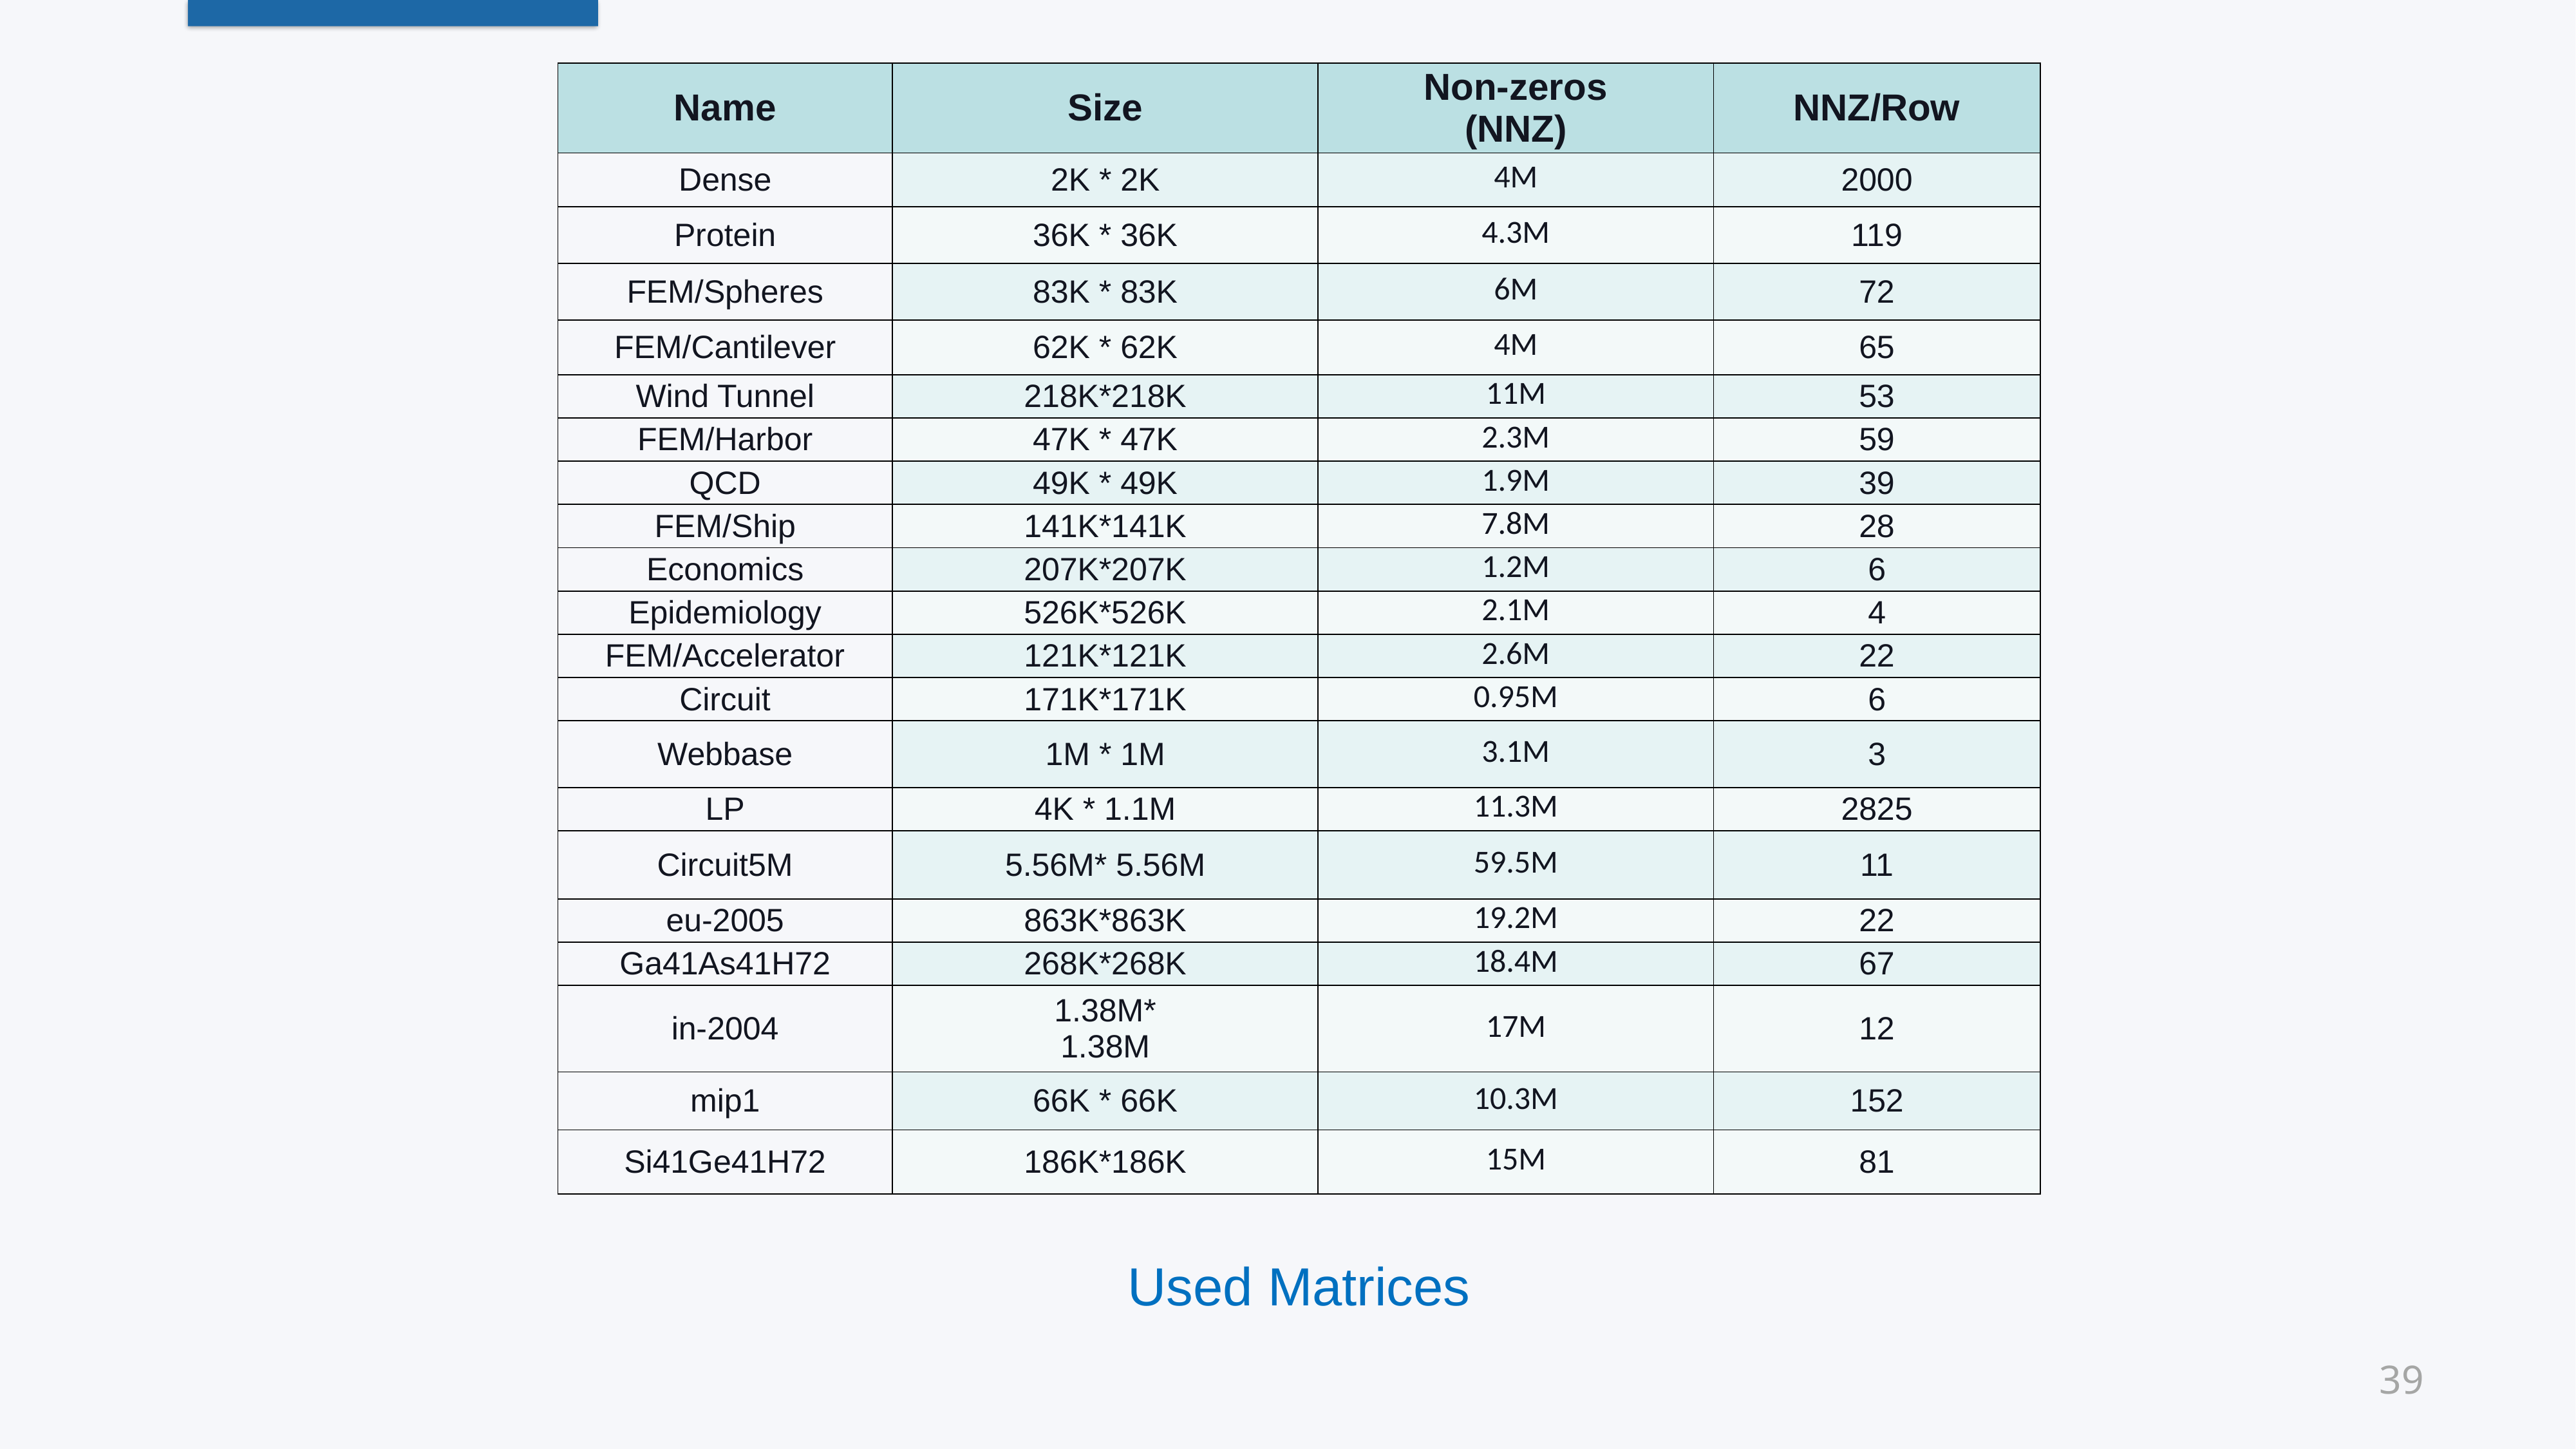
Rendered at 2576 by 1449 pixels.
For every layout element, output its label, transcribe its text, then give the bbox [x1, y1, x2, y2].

table_cell 49K * 49K [893, 462, 1317, 504]
table_cell 218K*218K [893, 375, 1317, 417]
table_cell 10.3M [1319, 1072, 1713, 1130]
table_cell 2000 [1714, 153, 2040, 206]
table_cell 2.3M [1319, 419, 1713, 460]
table_cell 2.6M [1319, 635, 1713, 677]
table_cell 1.9M [1319, 462, 1713, 504]
table_cell 141K*141K [893, 505, 1317, 547]
table_cell 268K*268K [893, 943, 1317, 985]
table_cell 11 [1714, 831, 2040, 898]
table_cell Si41Ge41H72 [558, 1130, 892, 1193]
table_cell 4K * 1.1M [893, 788, 1317, 830]
table_cell Webbase [558, 721, 892, 787]
table_cell 36K * 36K [893, 207, 1317, 263]
table_cell 4 [1714, 592, 2040, 634]
table_cell 19.2M [1319, 900, 1713, 942]
table_cell 4M [1319, 153, 1713, 206]
table_cell 15M [1319, 1130, 1713, 1193]
table_cell 65 [1714, 321, 2040, 374]
table_cell 0.95M [1319, 678, 1713, 720]
table_cell Protein [558, 207, 892, 263]
table_cell 81 [1714, 1130, 2040, 1193]
table_cell 11.3M [1319, 788, 1713, 830]
table_cell mip1 [558, 1072, 892, 1130]
table_cell 62K * 62K [893, 321, 1317, 374]
table_cell 67 [1714, 943, 2040, 985]
table_cell 119 [1714, 207, 2040, 263]
table_cell 17M [1319, 986, 1713, 1072]
table_cell 11M [1319, 375, 1713, 417]
table_cell 5.56M* 5.56M [893, 831, 1317, 898]
table_cell 4M [1319, 321, 1713, 374]
table_cell 66K * 66K [893, 1072, 1317, 1130]
table_cell 526K*526K [893, 592, 1317, 634]
table_cell FEM/Accelerator [558, 635, 892, 677]
table_header Non-zeros (NNZ) [1319, 64, 1713, 153]
table_cell FEM/Spheres [558, 264, 892, 319]
table_cell 6 [1714, 678, 2040, 720]
table_cell FEM/Harbor [558, 419, 892, 460]
table_cell 12 [1714, 986, 2040, 1072]
table_cell 18.4M [1319, 943, 1713, 985]
table_cell 6 [1714, 548, 2040, 591]
table_cell 53 [1714, 375, 2040, 417]
table_cell Circuit5M [558, 831, 892, 898]
table_cell 3 [1714, 721, 2040, 787]
table_cell 186K*186K [893, 1130, 1317, 1193]
table_cell 3.1M [1319, 721, 1713, 787]
table_cell Ga41As41H72 [558, 943, 892, 985]
table_cell Wind Tunnel [558, 375, 892, 417]
table_cell 39 [1714, 462, 2040, 504]
table_cell 47K * 47K [893, 419, 1317, 460]
table_cell 207K*207K [893, 548, 1317, 591]
table_cell 28 [1714, 505, 2040, 547]
table_cell Epidemiology [558, 592, 892, 634]
table_header Size [893, 64, 1317, 153]
table_cell 2.1M [1319, 592, 1713, 634]
table_cell 1.38M* 1.38M [893, 986, 1317, 1072]
table_cell Economics [558, 548, 892, 591]
table_cell 1M * 1M [893, 721, 1317, 787]
table_header Name [558, 64, 892, 153]
table_header NNZ/Row [1714, 64, 2040, 153]
table_cell 863K*863K [893, 900, 1317, 942]
table_cell 4.3M [1319, 207, 1713, 263]
table_cell in-2004 [558, 986, 892, 1072]
table_cell LP [558, 788, 892, 830]
table_cell 22 [1714, 635, 2040, 677]
text_box Used Matrices [429, 1224, 2168, 1344]
table_cell eu-2005 [558, 900, 892, 942]
table_cell Circuit [558, 678, 892, 720]
table_cell 152 [1714, 1072, 2040, 1130]
table_cell 59 [1714, 419, 2040, 460]
table_cell 83K * 83K [893, 264, 1317, 319]
slide_number 39 [1845, 1343, 2447, 1421]
table_cell QCD [558, 462, 892, 504]
table_cell 121K*121K [893, 635, 1317, 677]
table_cell 72 [1714, 264, 2040, 319]
table_cell 7.8M [1319, 505, 1713, 547]
table_cell Dense [558, 153, 892, 206]
table_cell 2825 [1714, 788, 2040, 830]
table_cell FEM/Cantilever [558, 321, 892, 374]
table_cell 22 [1714, 900, 2040, 942]
table_cell 1.2M [1319, 548, 1713, 591]
table_cell 2K * 2K [893, 153, 1317, 206]
table_cell 171K*171K [893, 678, 1317, 720]
table_cell FEM/Ship [558, 505, 892, 547]
table_cell 59.5M [1319, 831, 1713, 898]
table_cell 6M [1319, 264, 1713, 319]
